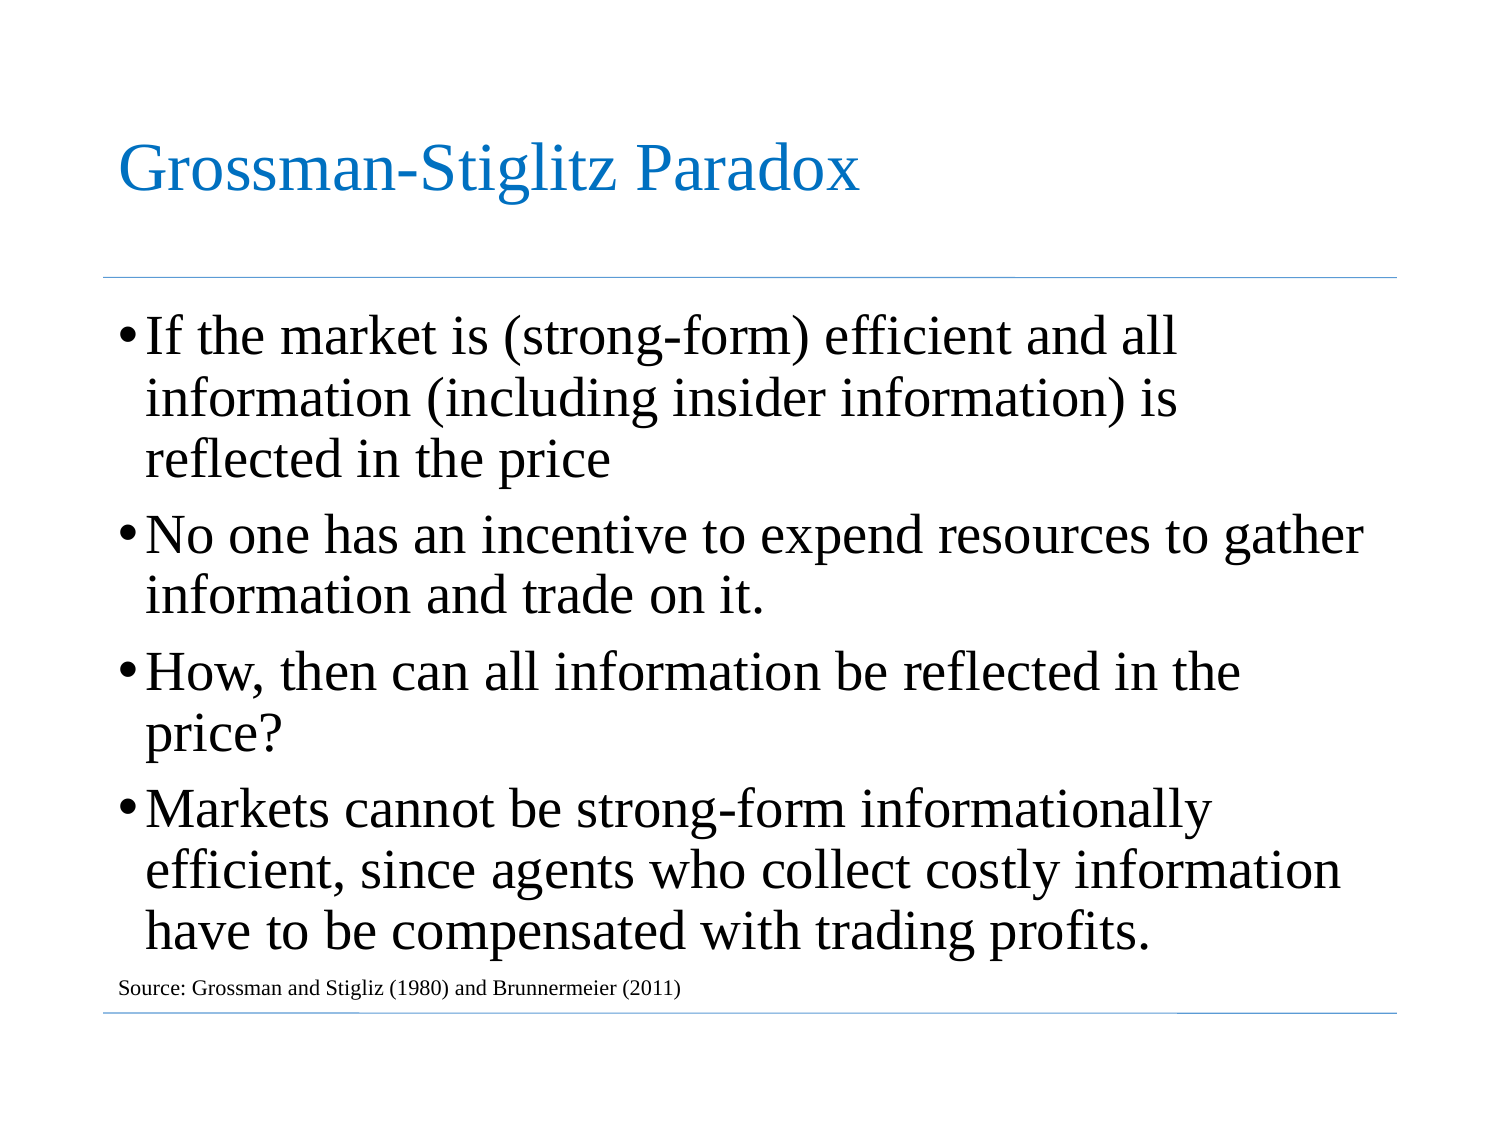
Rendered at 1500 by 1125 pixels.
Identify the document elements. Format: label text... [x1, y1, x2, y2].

list If the market is (strong-form) efficient and all information (including insider information) is reflected in the price No one has an incentive to expend resources to gather information and trade on it. How, then can all information be reflected in the price? Markets cannot be strong-form informationally efficient, since agents who collect costly information have to be compensated with trading profits. Source: Grossman and Stigliz (1980) and Brunnermeier (2011) [103, 298, 1397, 1013]
title Grossman-Stiglitz Paradox [103, 59, 1397, 278]
